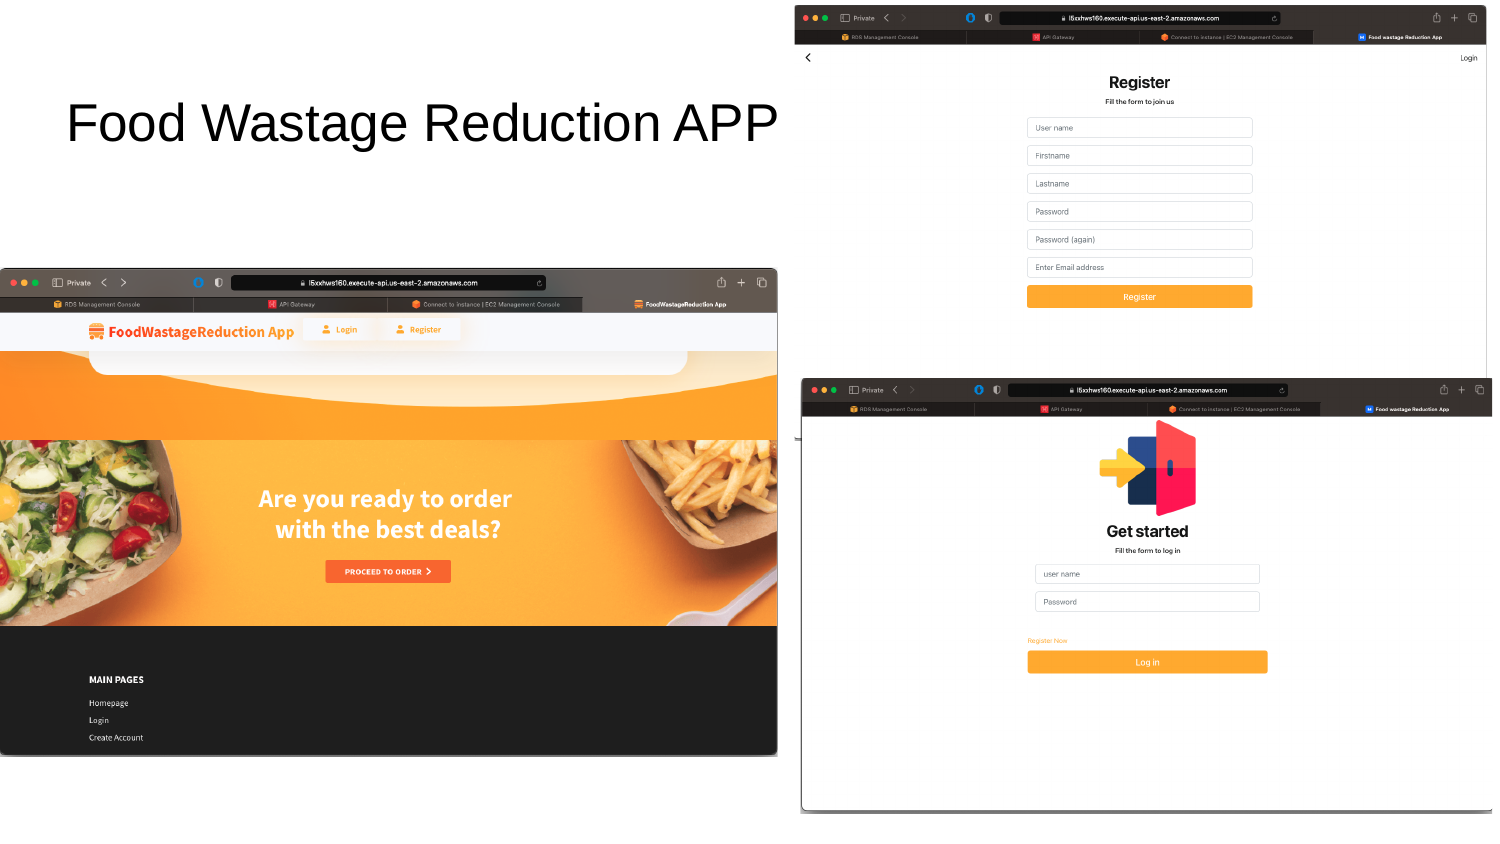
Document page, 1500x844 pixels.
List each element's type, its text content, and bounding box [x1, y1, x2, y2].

picture [794, 4, 1493, 814]
picture [0, 267, 778, 758]
title Food Wastage Reduction APP [51, 72, 789, 167]
